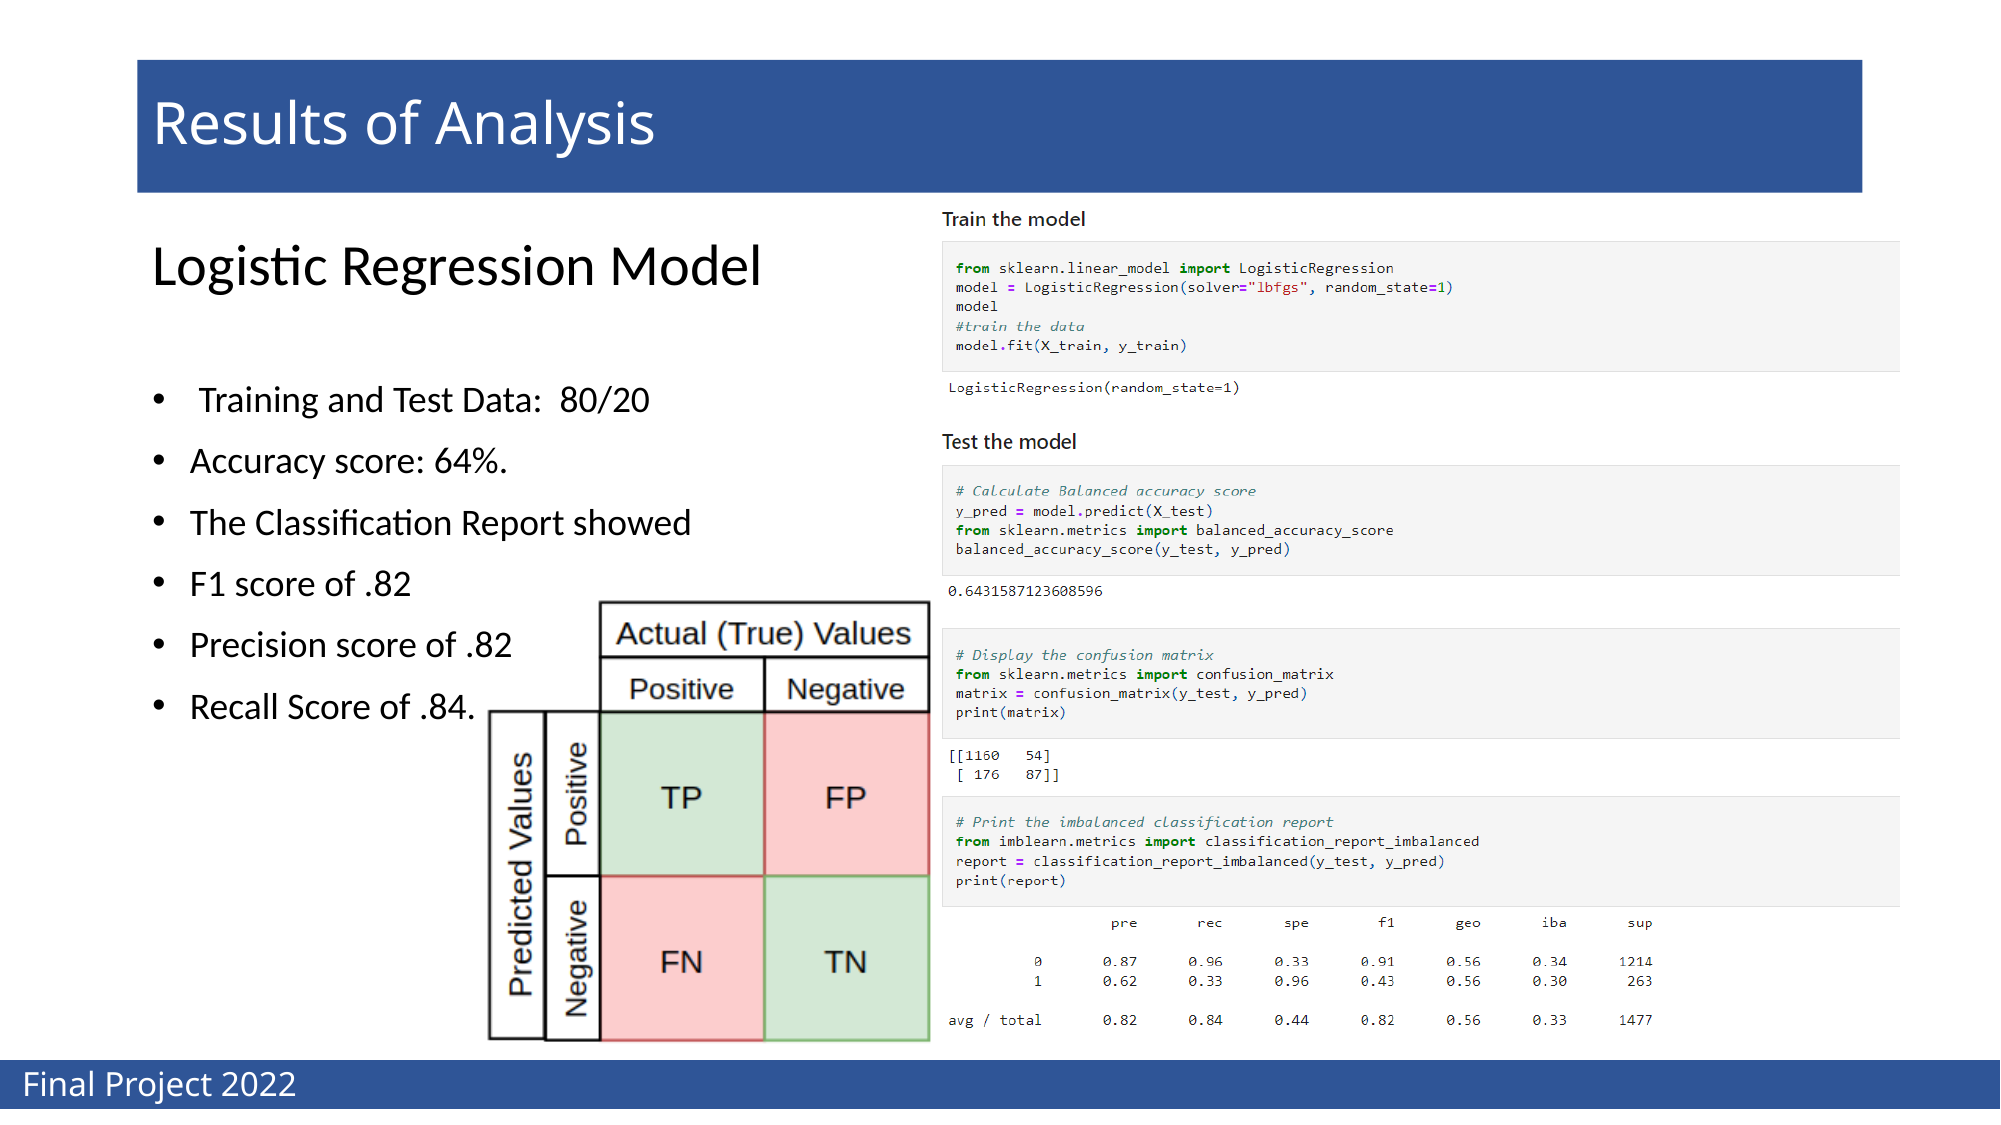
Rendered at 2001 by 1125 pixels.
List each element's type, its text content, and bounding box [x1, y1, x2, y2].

text_box [313, 1060, 2000, 1109]
text_box Final Project 2022 [7, 1055, 313, 1111]
list Logistic Regression Model Training and Test Data: 80/20 Accuracy score: 64%. The Classification Report showed F1 score of .82 Precision score of .82 Recall Score of .84. [137, 227, 933, 1014]
title Results of Analysis [137, 59, 1863, 193]
text_box [0, 1060, 7, 1109]
picture [477, 197, 1903, 1056]
